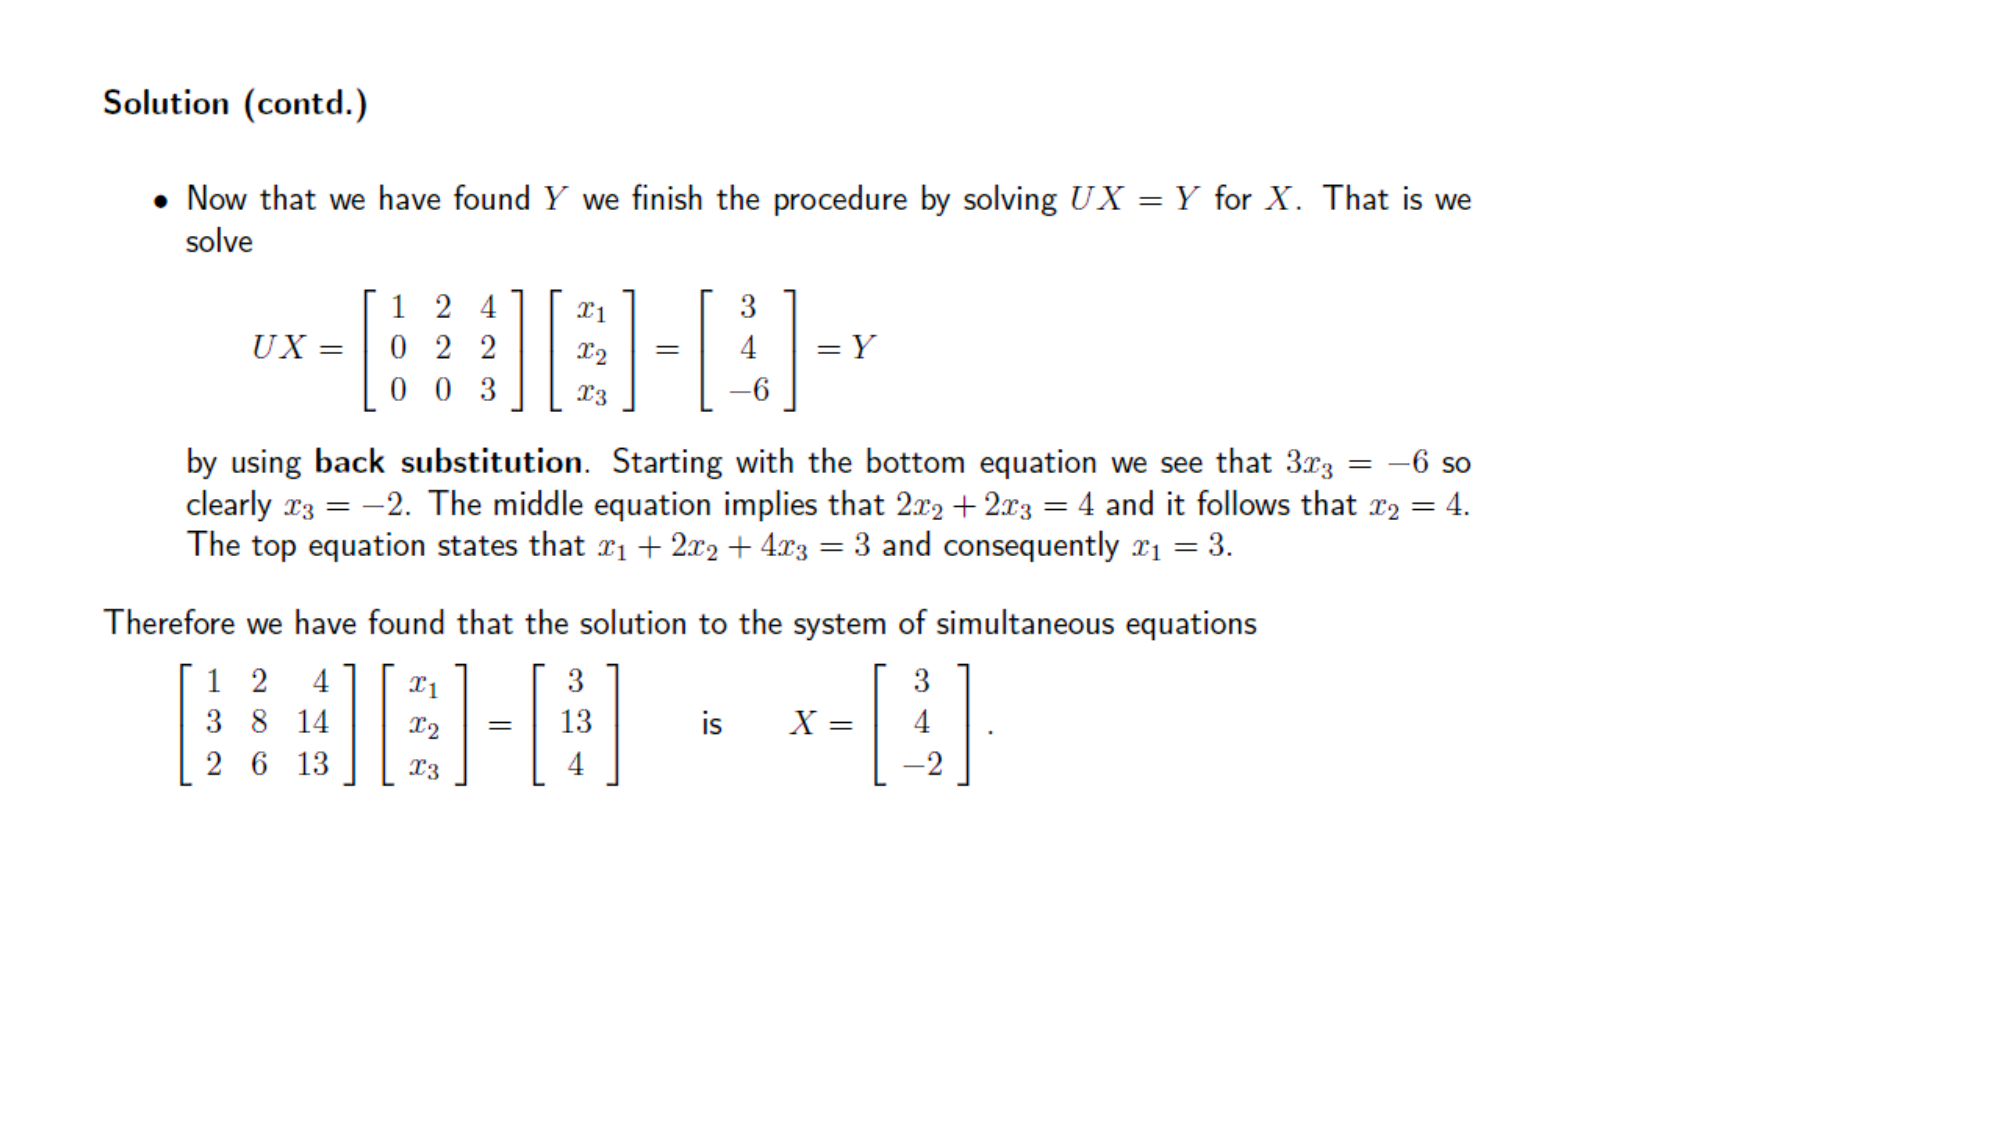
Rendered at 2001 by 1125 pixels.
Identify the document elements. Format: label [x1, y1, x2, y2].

picture [96, 80, 1483, 794]
